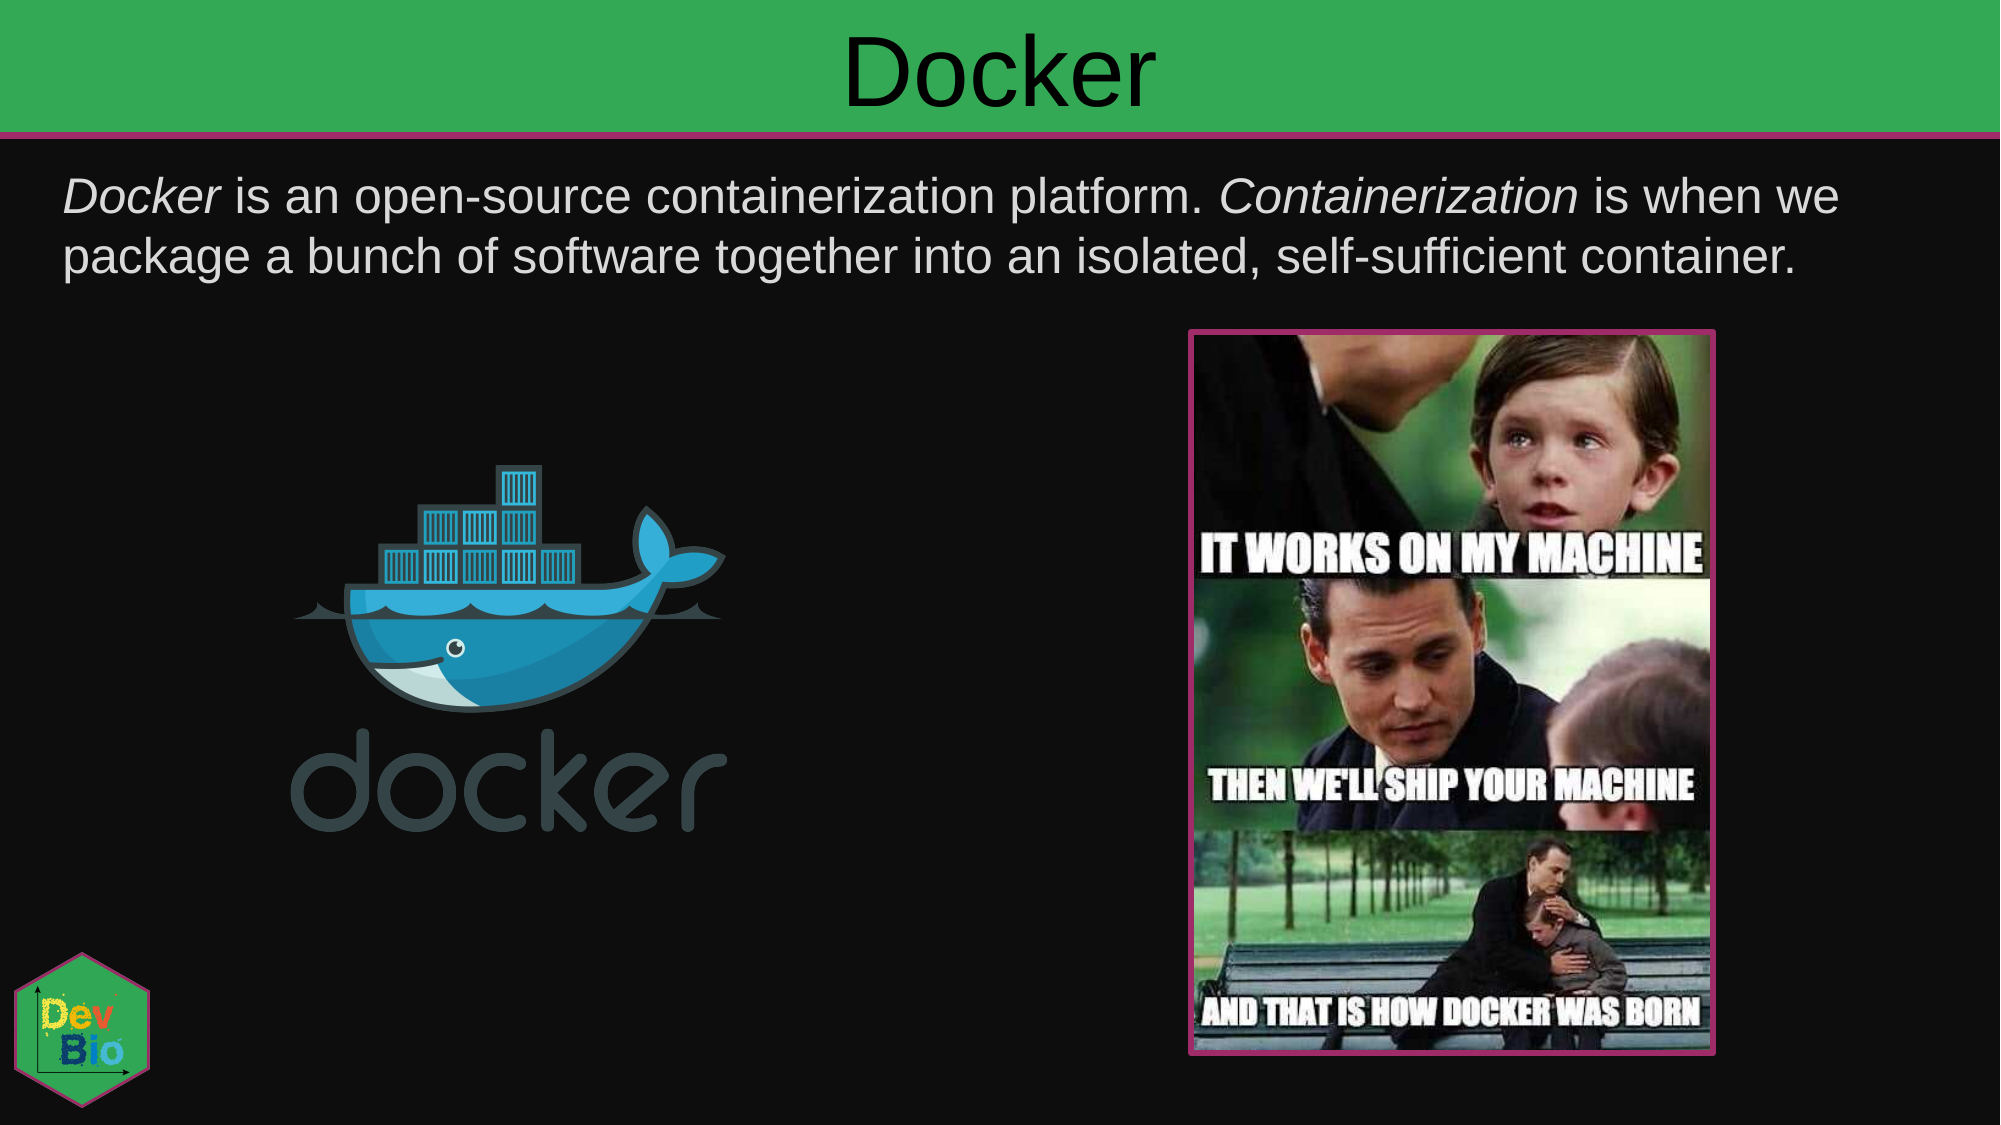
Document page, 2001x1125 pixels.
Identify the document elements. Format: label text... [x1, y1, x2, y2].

picture [290, 465, 728, 833]
picture [1194, 334, 1710, 1050]
text_box Docker is an open-source containerization platform. Containerization is when we package a bunch of software together into an isolated, self-sufficient container. [47, 156, 1963, 291]
title Docker [0, 0, 2000, 132]
picture [14, 951, 150, 1108]
